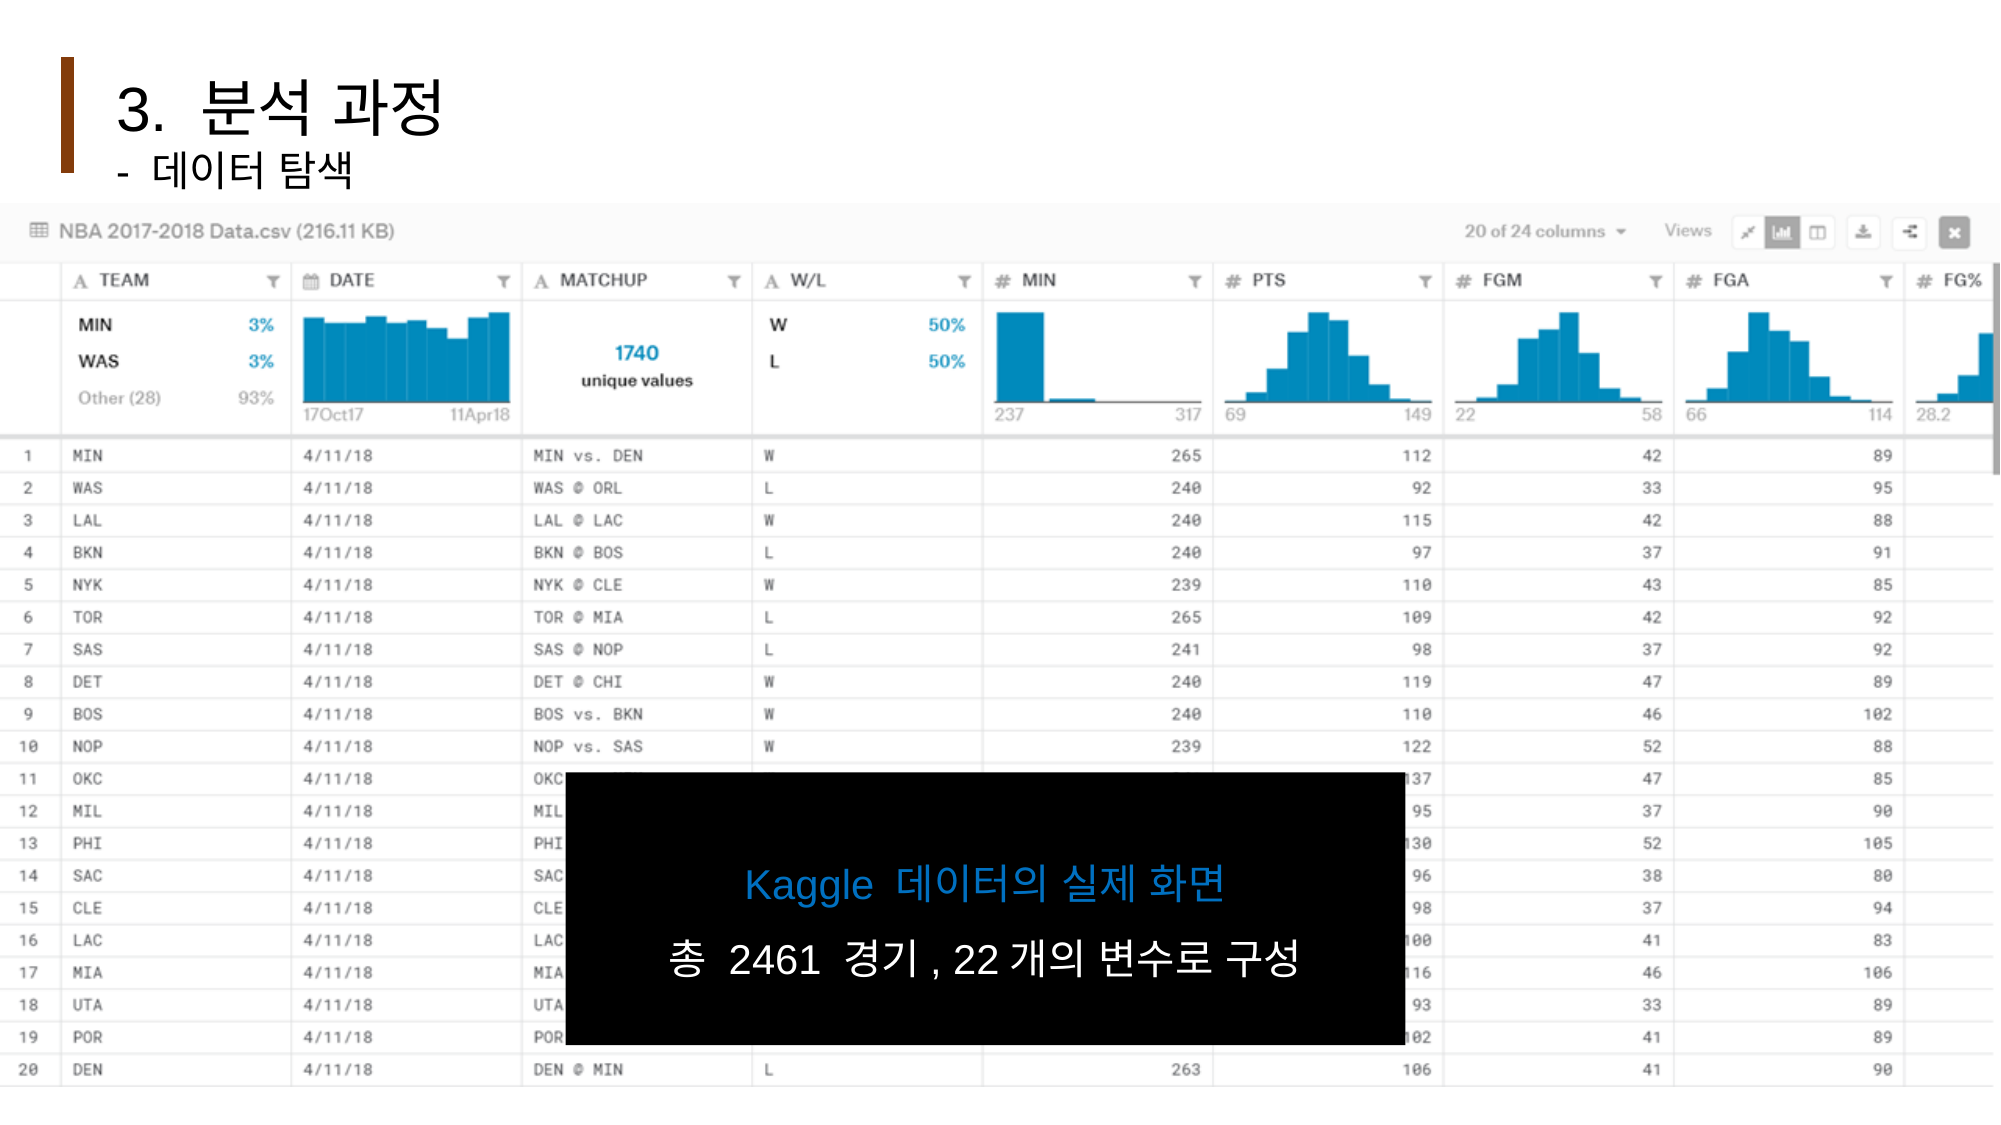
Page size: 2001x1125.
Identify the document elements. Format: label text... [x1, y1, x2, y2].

text_box 3. 분석 과정 - 데이터 탐색 [101, 61, 870, 199]
picture [0, 203, 2000, 1087]
